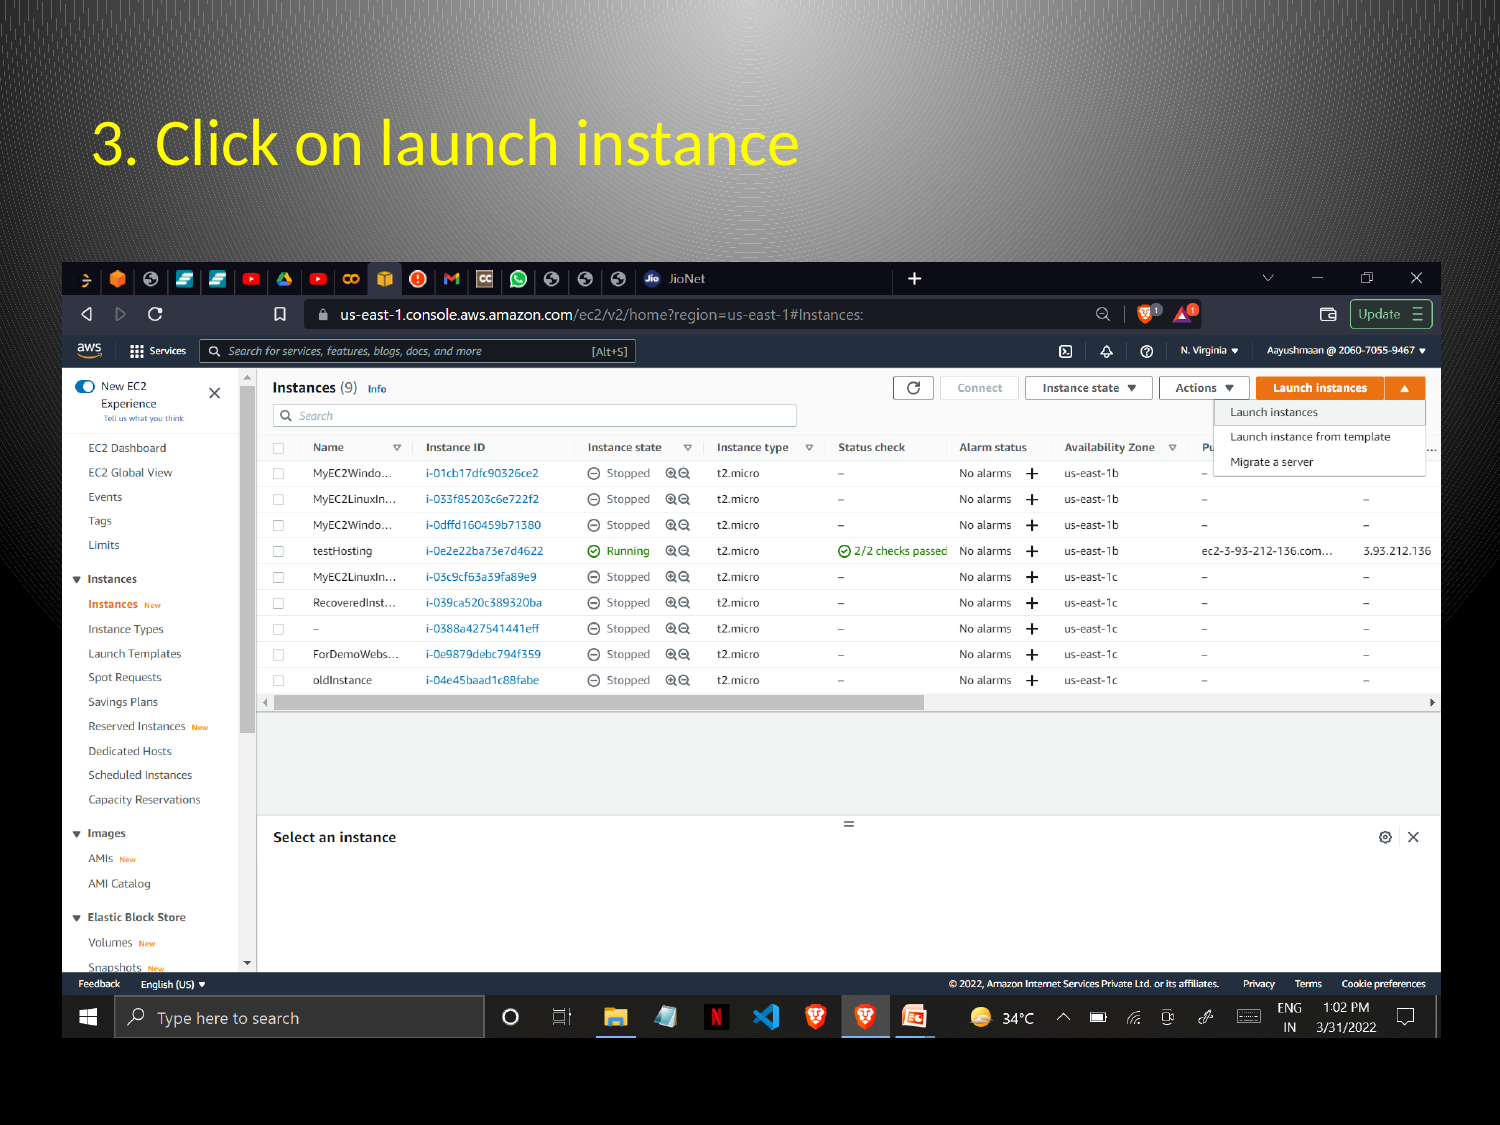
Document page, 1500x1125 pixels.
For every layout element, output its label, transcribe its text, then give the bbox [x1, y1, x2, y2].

title 3. Click on launch instance [75, 45, 1425, 233]
picture [62, 262, 1441, 1038]
